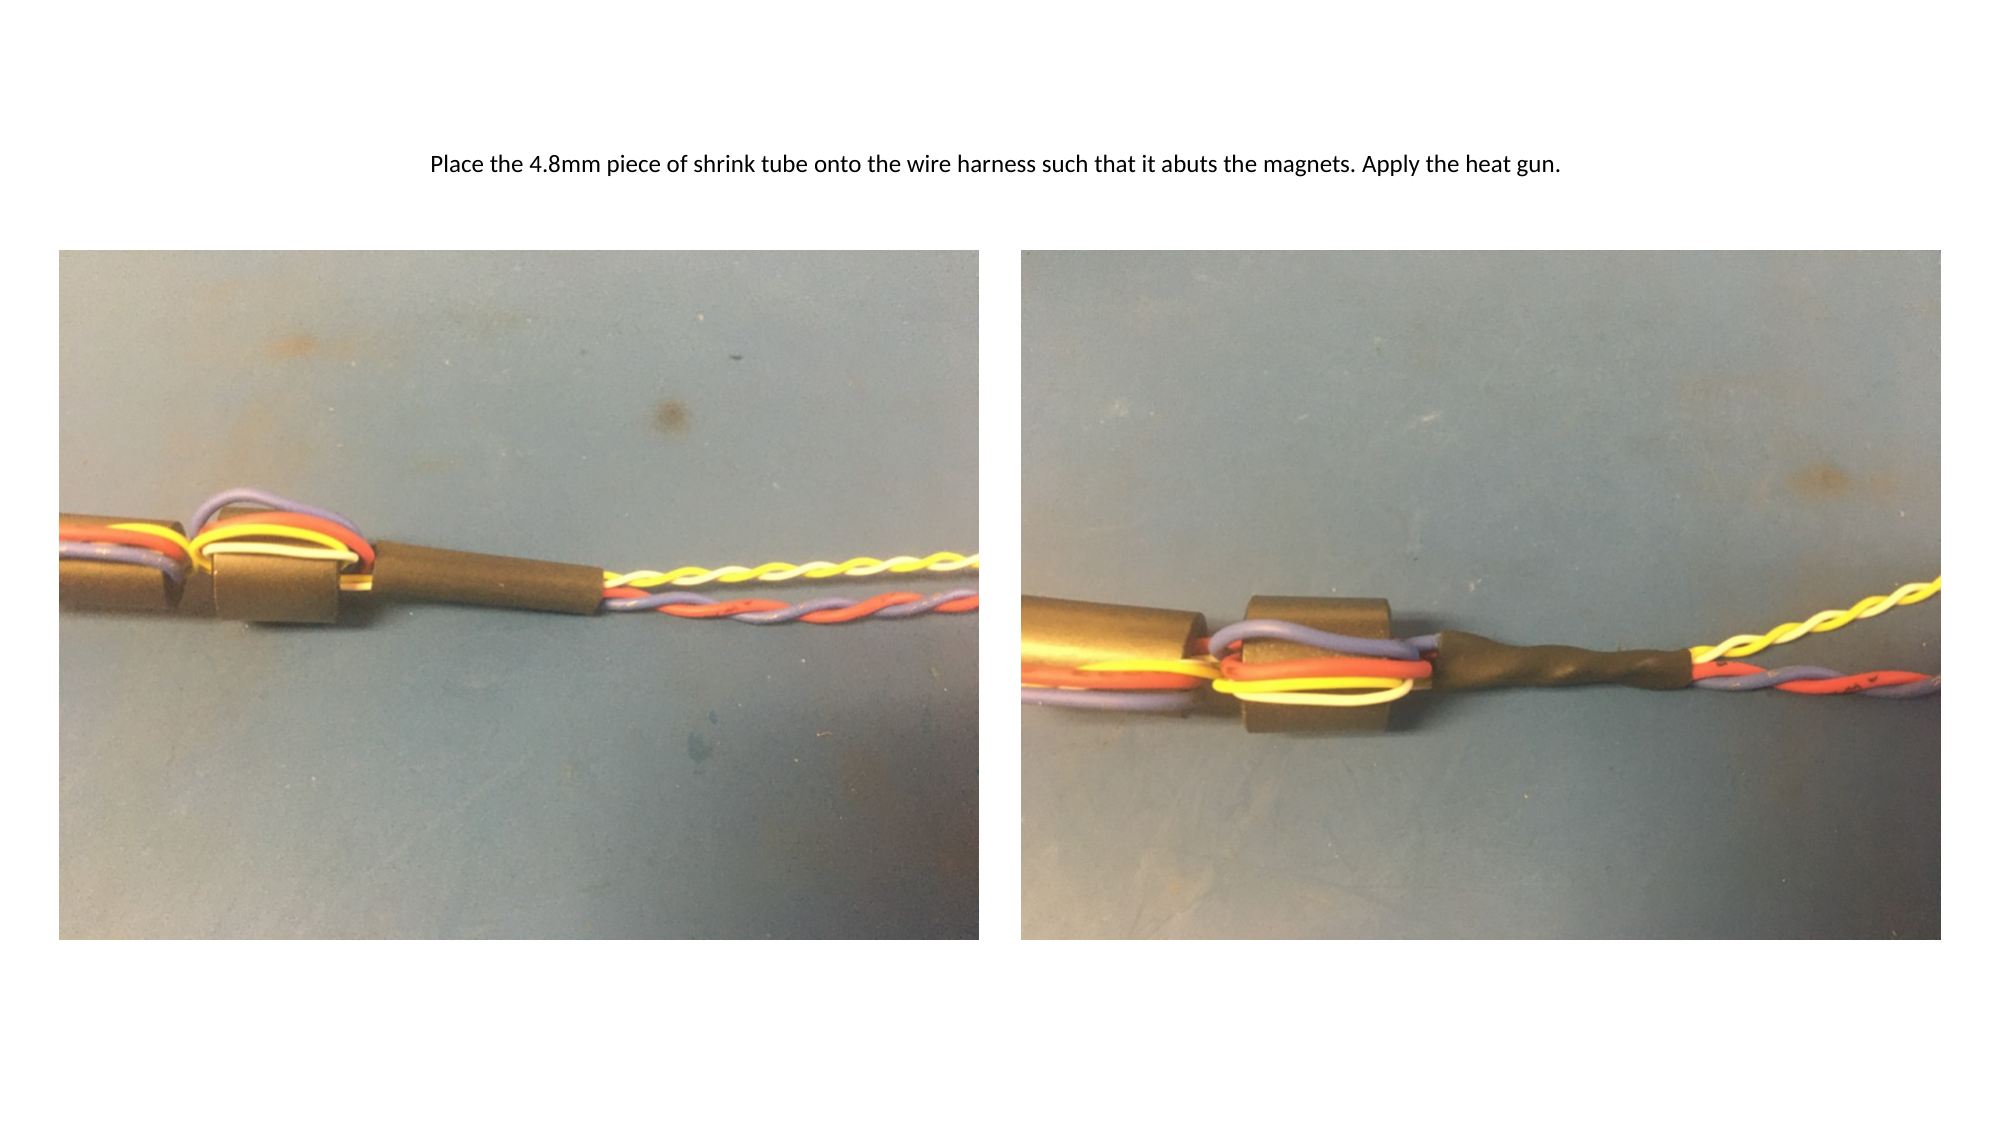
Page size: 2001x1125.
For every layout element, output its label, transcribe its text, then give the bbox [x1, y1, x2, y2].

picture [1021, 250, 1941, 940]
text_box Place the 4.8mm piece of shrink tube onto the wire harness such that it abuts the magnets. Apply the heat gun. [281, 139, 1718, 185]
picture [59, 250, 979, 940]
